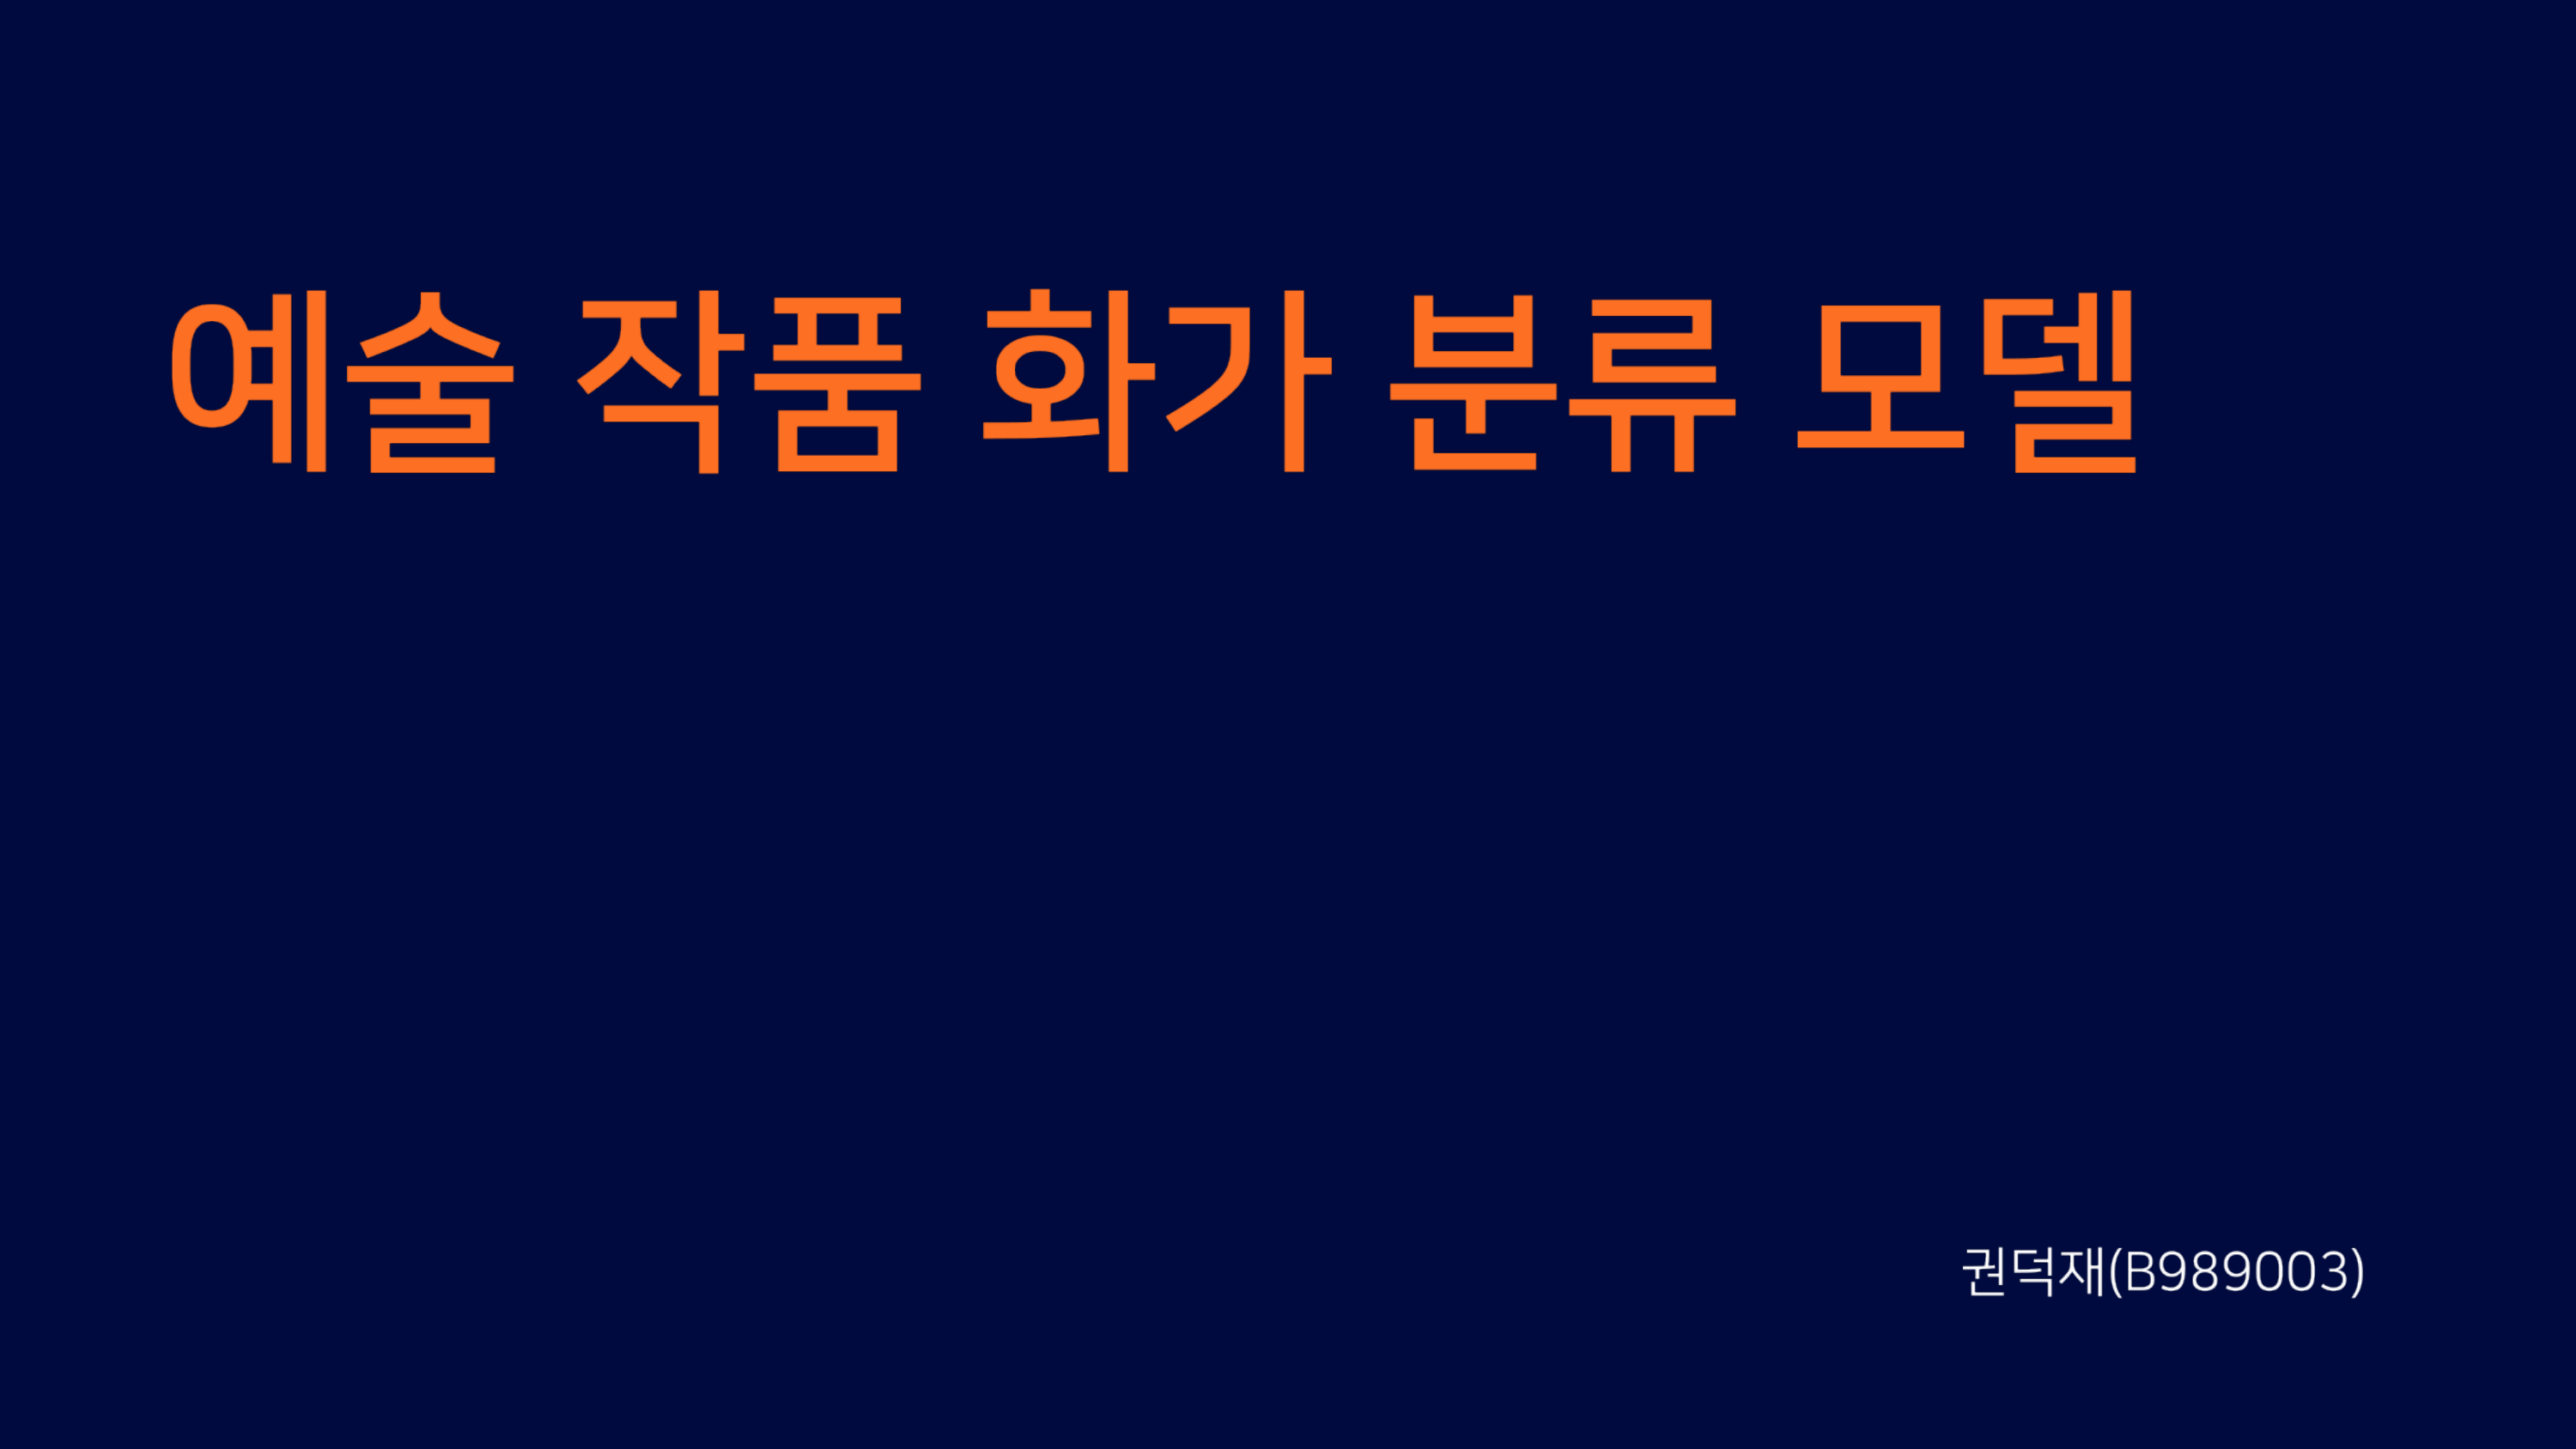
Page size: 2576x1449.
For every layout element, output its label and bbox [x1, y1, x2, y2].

picture [1941, 1208, 2420, 1359]
picture [132, 219, 2237, 563]
